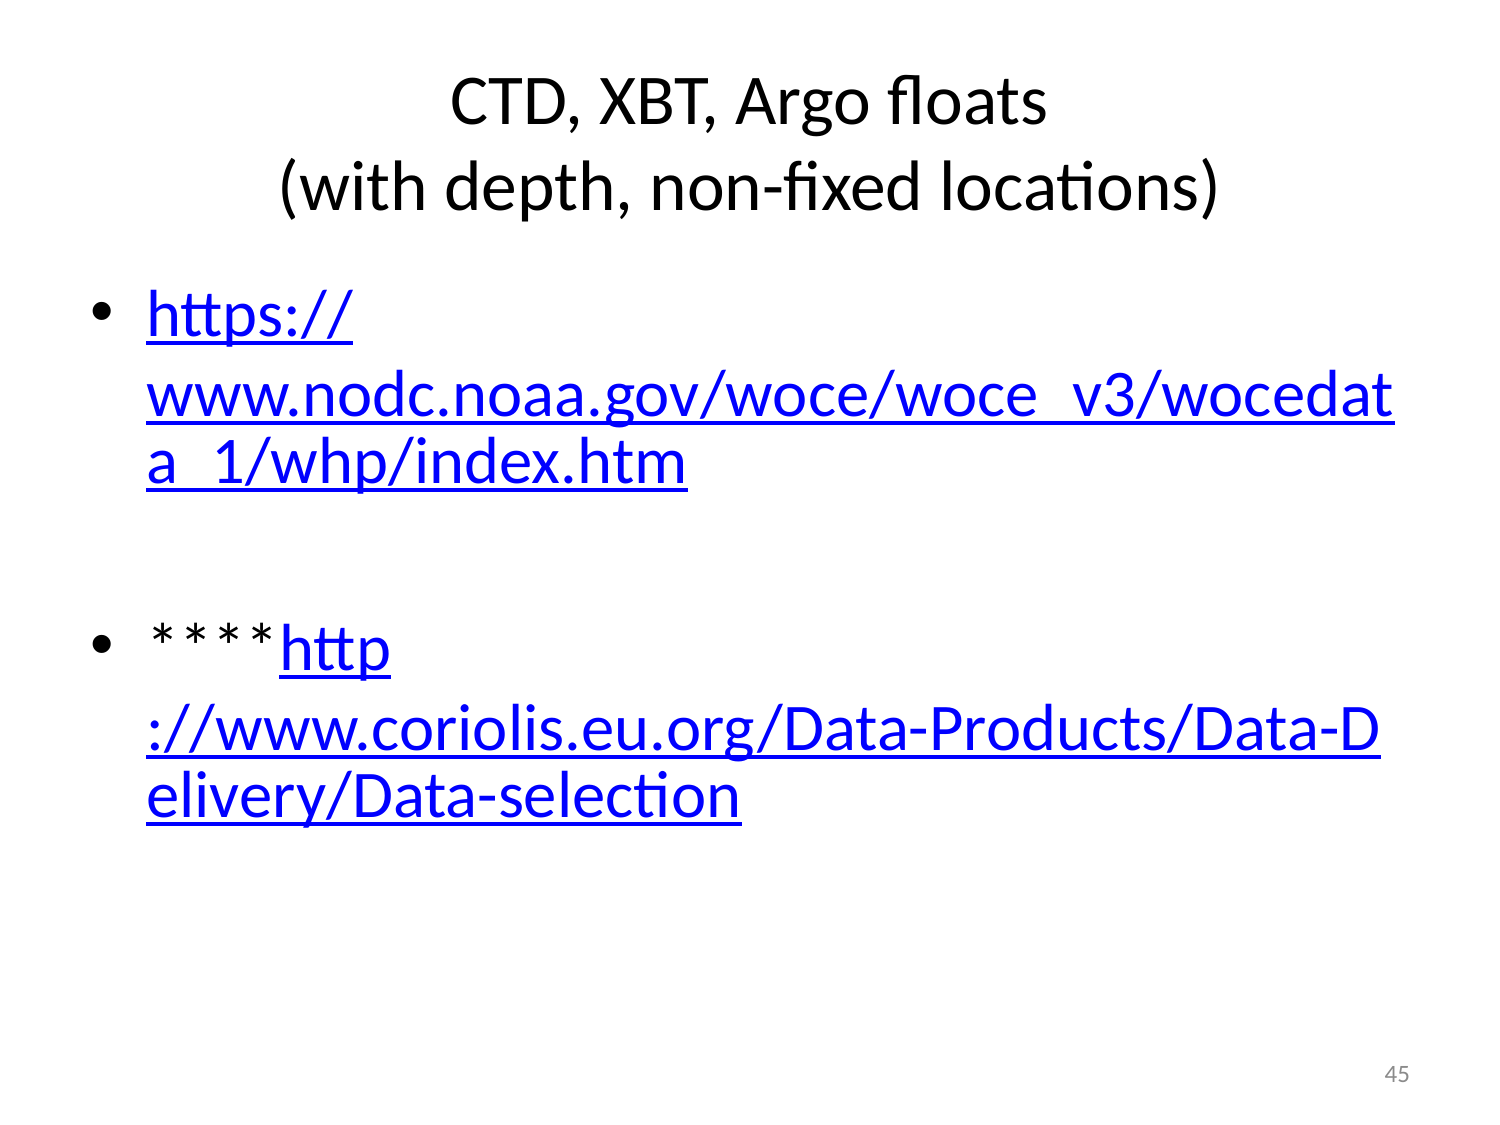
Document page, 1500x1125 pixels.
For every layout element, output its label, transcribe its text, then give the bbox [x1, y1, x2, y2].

list https://www.nodc.noaa.gov/woce/woce_v3/wocedata_1/whp/index.htm ****http://www.coriolis.eu.org/Data-Products/Data-Delivery/Data-selection [75, 262, 1425, 1005]
title CTD, XBT, Argo floats (with depth, non-fixed locations) [75, 45, 1425, 233]
slide_number 45 [1074, 1042, 1425, 1103]
